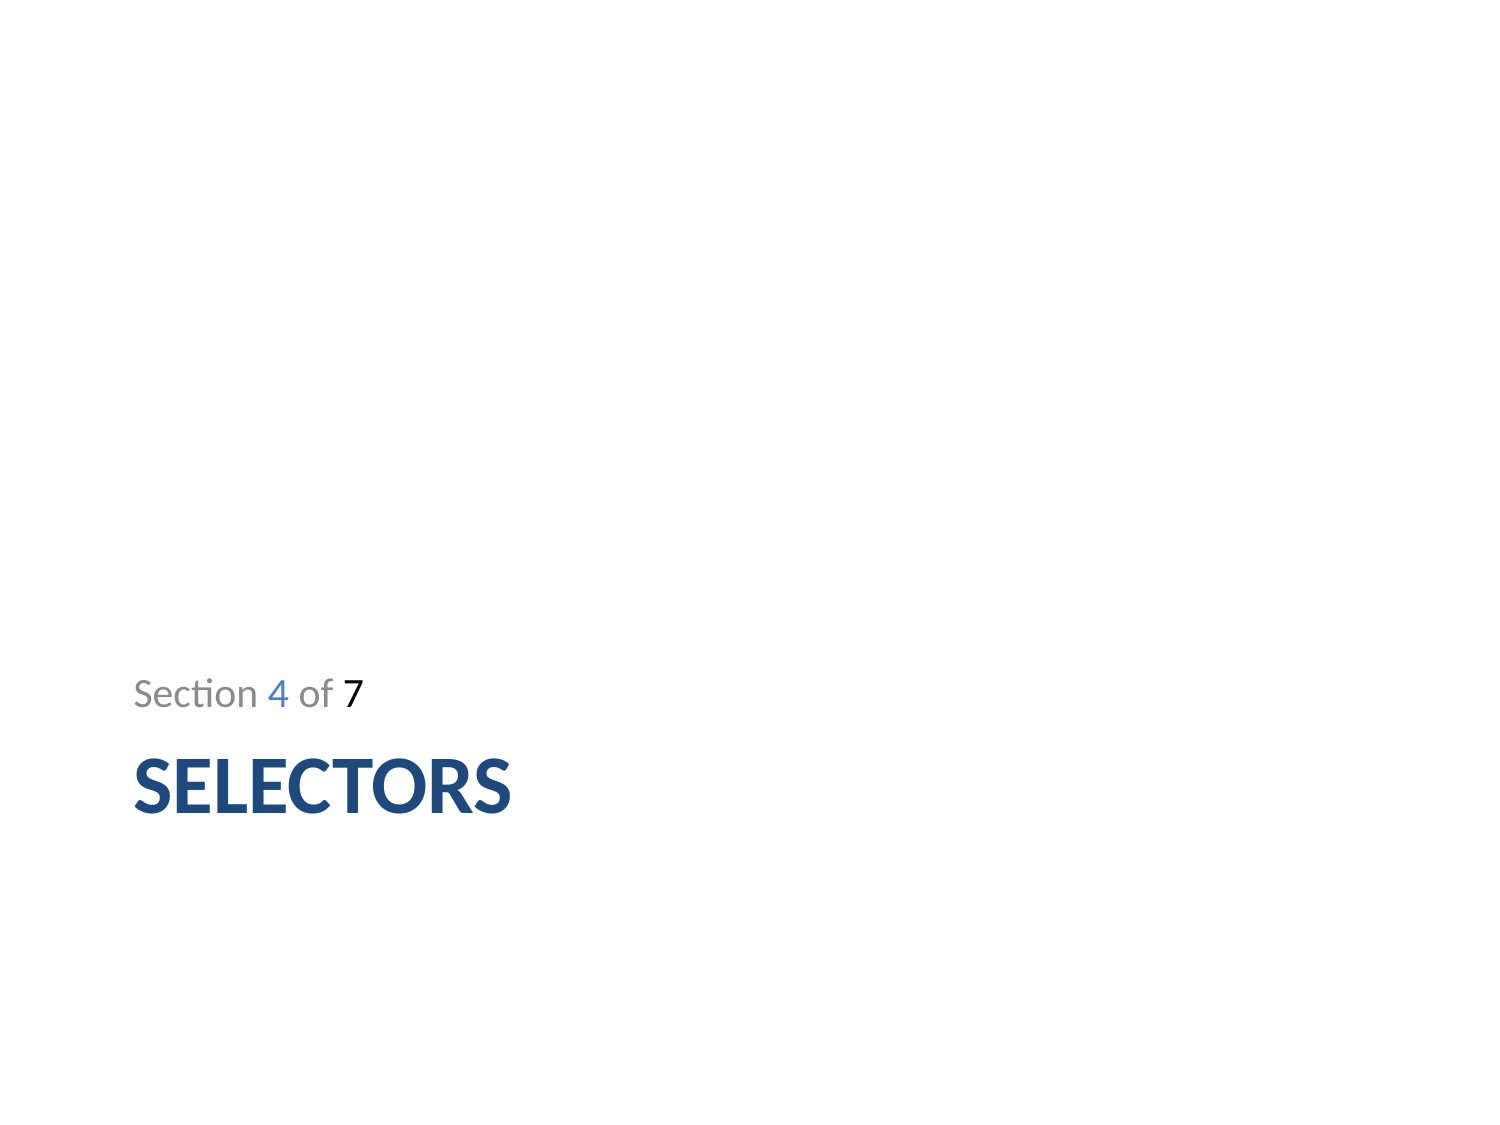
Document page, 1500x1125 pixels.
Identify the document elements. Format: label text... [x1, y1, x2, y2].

title SELECTORS [118, 723, 1394, 947]
list Section 4 of 7 [118, 476, 1394, 723]
